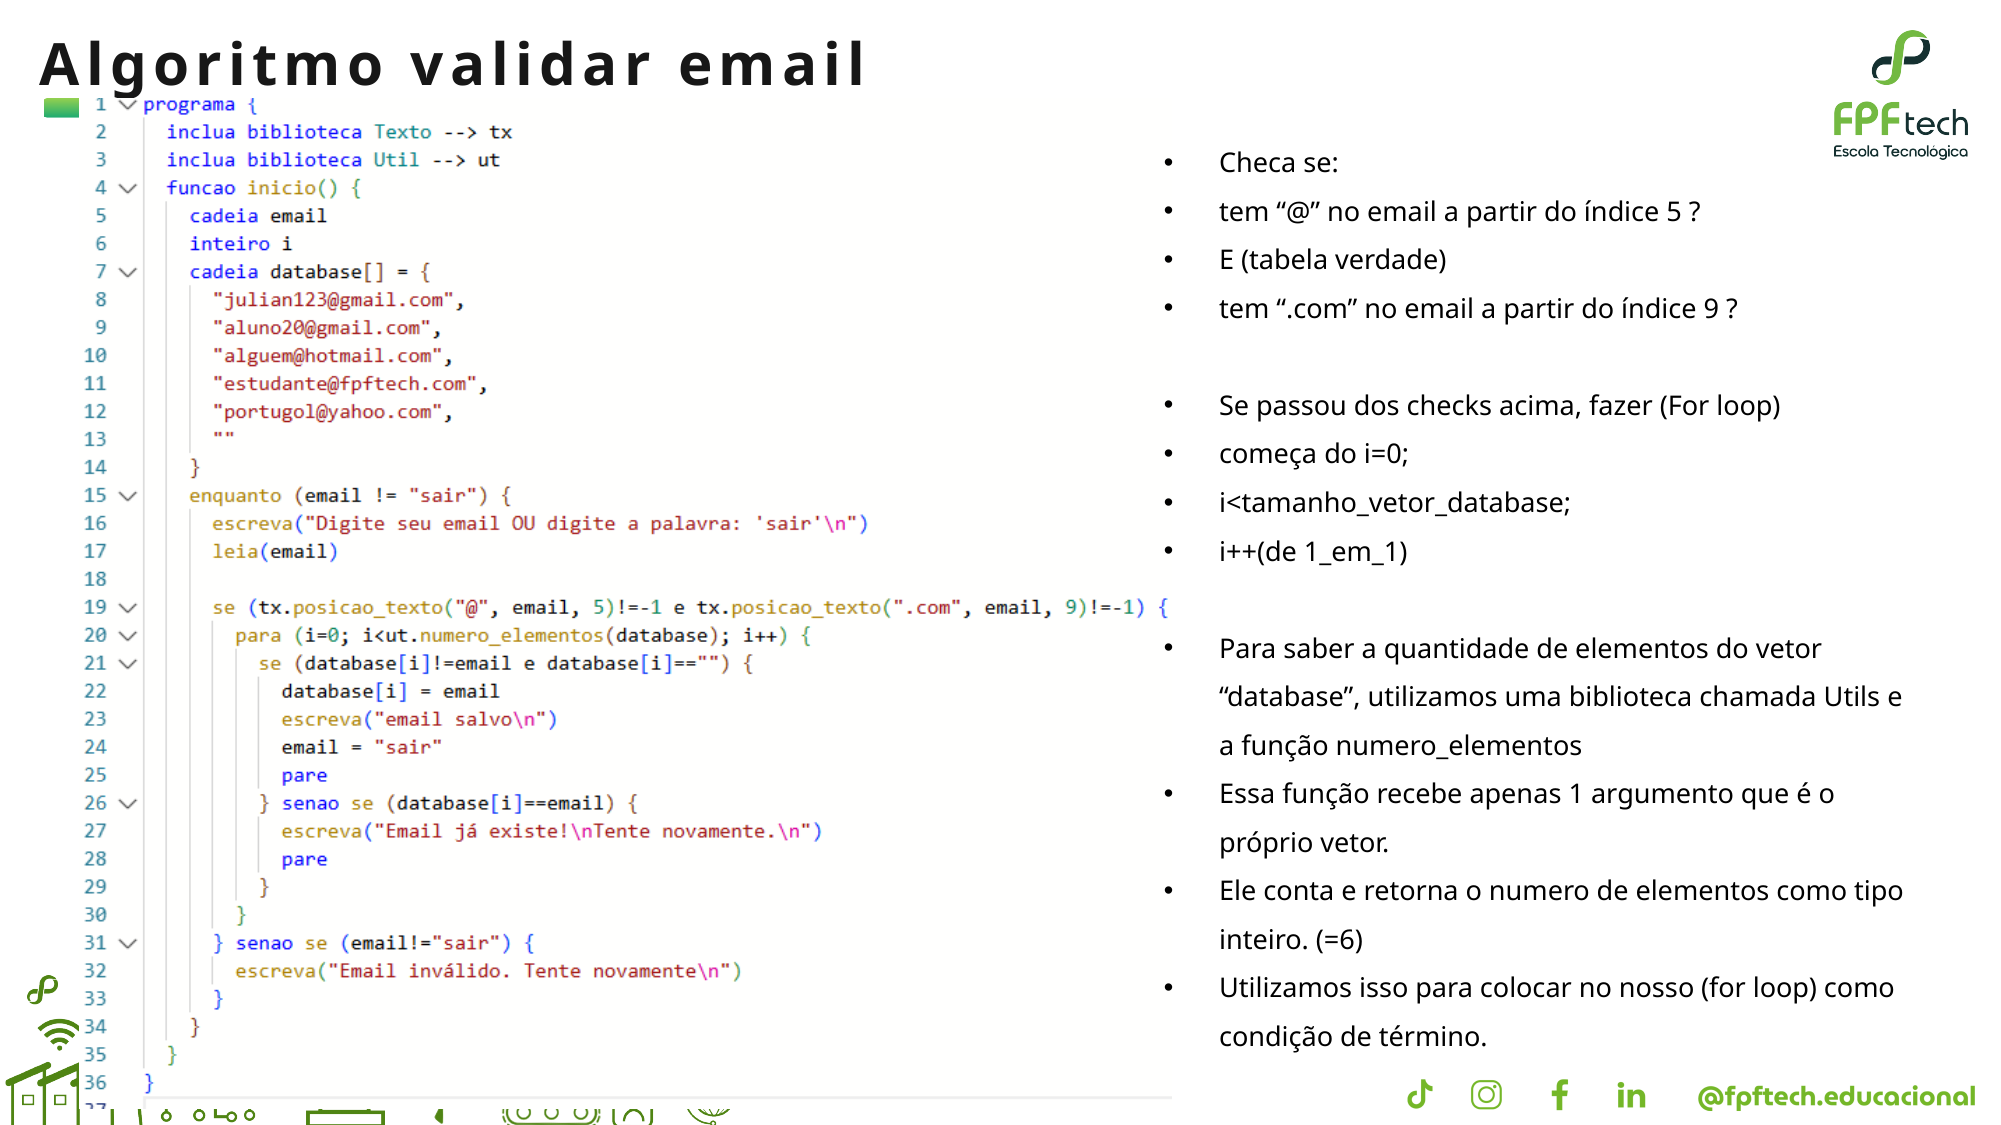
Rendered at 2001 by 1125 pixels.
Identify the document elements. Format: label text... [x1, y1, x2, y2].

picture [1834, 30, 1968, 160]
text_box Algoritmo validar email [24, 16, 1594, 118]
text_box [42, 96, 232, 119]
picture [1396, 1063, 1985, 1125]
picture [0, 97, 1173, 1125]
text_box Checa se: tem “@” no email a partir do índice 5 ? E (tabela verdade) tem “.com” no email a partir do índice 9 ? Se passou dos checks acima, fazer (For loop) começa do i=0; i<tamanho_vetor_database; i++(de 1_em_1) Para saber a quantidade de elementos do vetor “database”, utilizamos uma biblioteca chamada Utils e a função numero_elementos Essa função recebe apenas 1 argumento que é o próprio vetor. Ele conta e retorna o numero de elementos como tipo inteiro. (=6) Utilizamos isso para colocar no nosso (for loop) como condição de término. [1173, 117, 1936, 1064]
